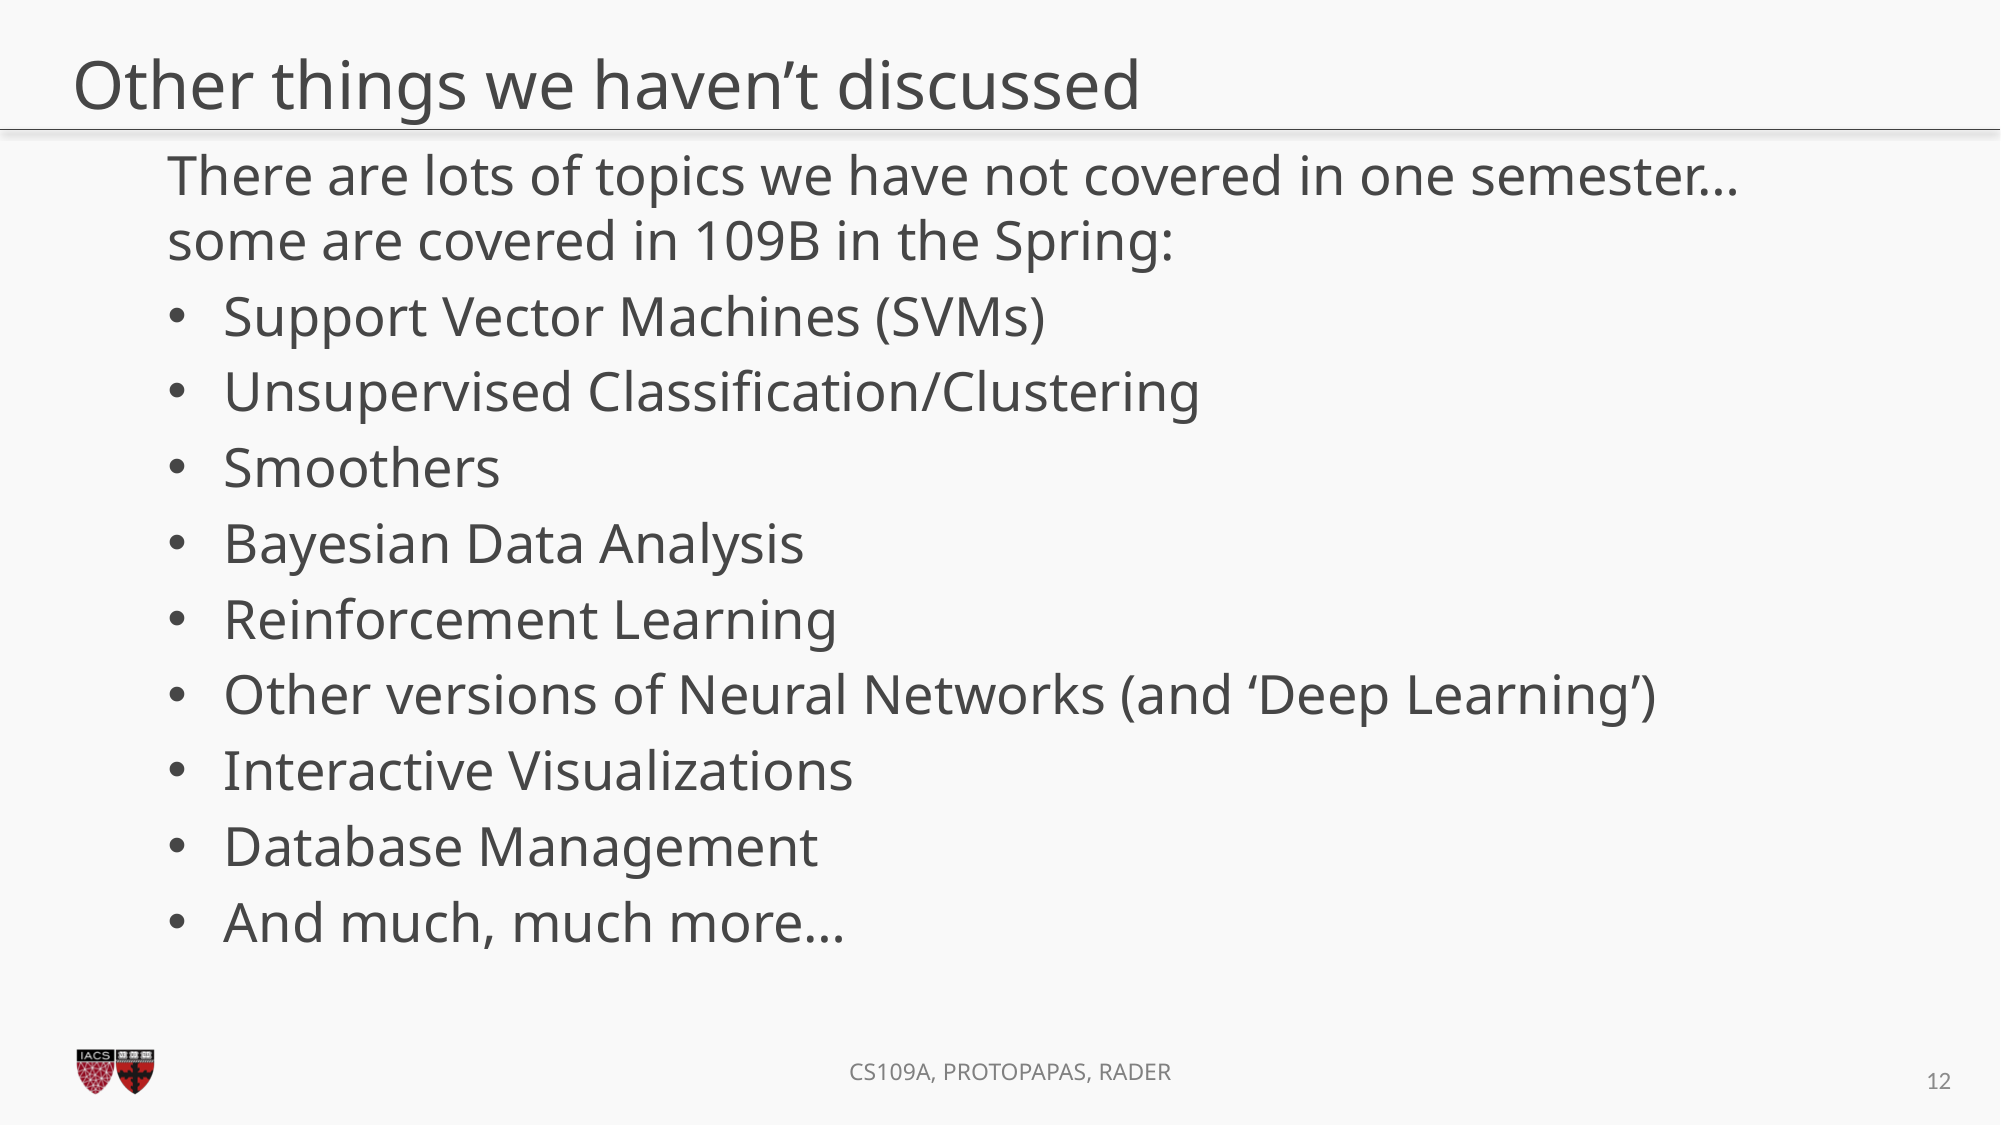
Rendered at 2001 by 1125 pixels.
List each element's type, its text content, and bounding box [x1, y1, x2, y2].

title Other things we haven’t discussed [57, 35, 1943, 162]
list There are lots of topics we have not covered in one semester…some are covered in 109B in the Spring: Support Vector Machines (SVMs) Unsupervised Classification/Clustering Smoothers Bayesian Data Analysis Reinforcement Learning Other versions of Neural Networks (and ‘Deep Learning’) Interactive Visualizations Database Management And much, much more… [152, 133, 1847, 976]
picture [75, 1049, 155, 1095]
slide_number 12 [1500, 1050, 1967, 1110]
